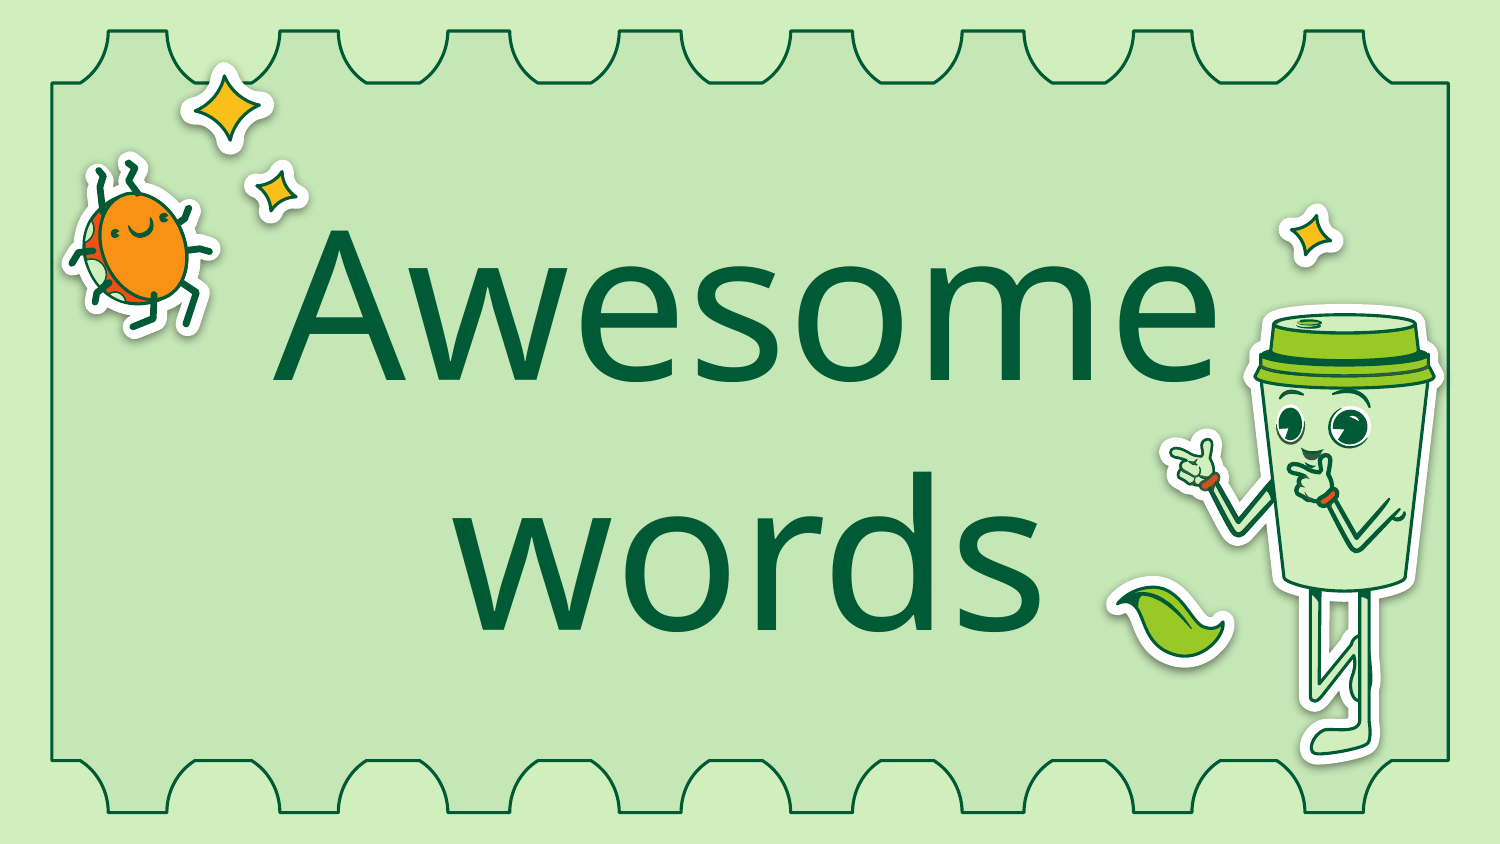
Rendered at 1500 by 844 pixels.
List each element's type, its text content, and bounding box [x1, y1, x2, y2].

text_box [1285, 211, 1337, 260]
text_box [187, 71, 267, 146]
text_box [74, 165, 212, 330]
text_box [1127, 574, 1219, 664]
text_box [1168, 313, 1436, 756]
title Awesome words [227, 190, 1273, 653]
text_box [251, 167, 302, 216]
